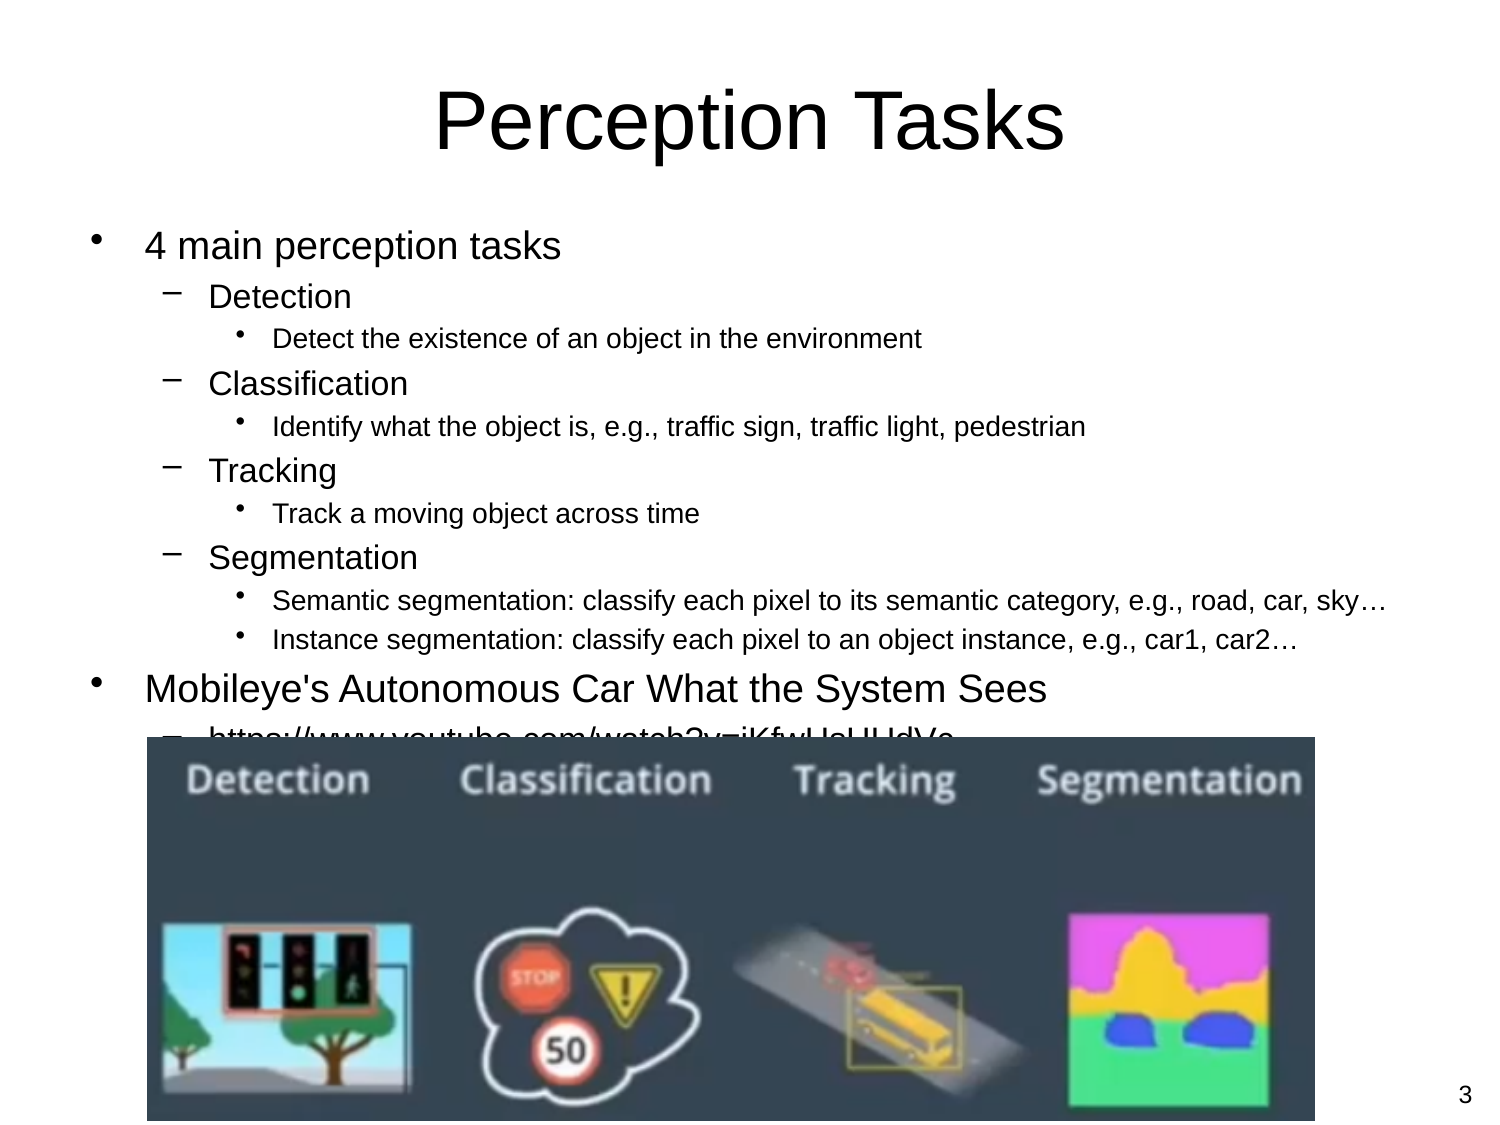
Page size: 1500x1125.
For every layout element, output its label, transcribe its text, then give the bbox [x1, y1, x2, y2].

list 4 main perception tasks Detection Detect the existence of an object in the environment Classification Identify what the object is, e.g., traffic sign, traffic light, pedestrian Tracking Track a moving object across time Segmentation Semantic segmentation: classify each pixel to its semantic category, e.g., road, car, sky… Instance segmentation: classify each pixel to an object instance, e.g., car1, car2… Mobileye's Autonomous Car What the System Sees https://www.youtube.com/watch?v=jKfwHsHUdVc [74, 212, 1426, 776]
title Perception Tasks [74, 44, 1426, 188]
slide_number 3 [1319, 1070, 1488, 1112]
picture [147, 737, 1315, 1122]
